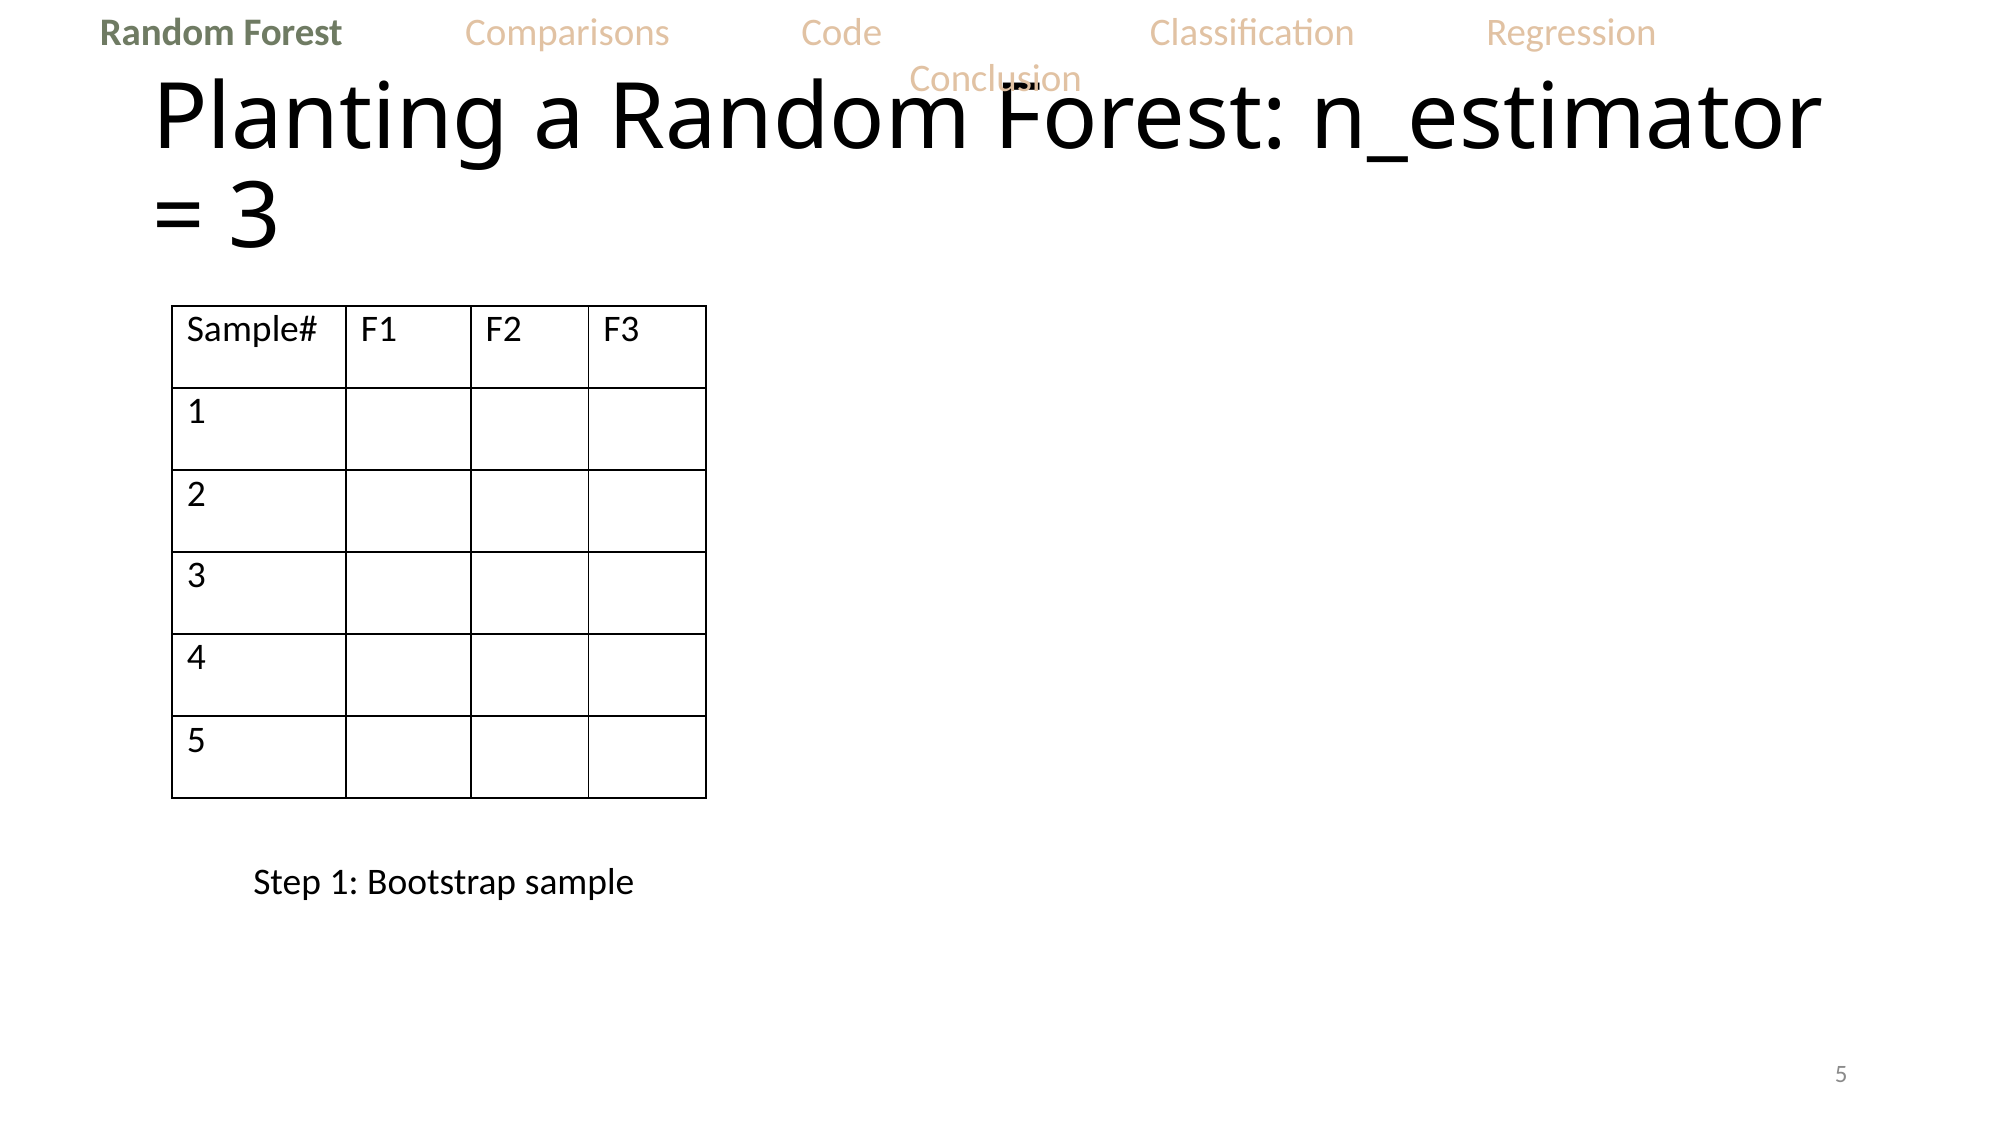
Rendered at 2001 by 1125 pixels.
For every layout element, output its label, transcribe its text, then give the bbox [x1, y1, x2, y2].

table_cell [589, 471, 705, 551]
table_cell [589, 389, 705, 469]
table_cell [472, 717, 588, 797]
table_cell [589, 553, 705, 633]
table_cell [472, 635, 588, 715]
text_box Random Forest Comparisons Code Classification Regression Conclusion [0, 23, 2000, 83]
title Planting a Random Forest: n_estimator = 3 [137, 83, 1863, 278]
table_header F3 [589, 307, 705, 387]
table_header Sample# [173, 307, 345, 387]
table_cell 2 [173, 471, 345, 551]
table_cell [347, 389, 470, 469]
slide_number 5 [1412, 1042, 1863, 1103]
table_cell [472, 553, 588, 633]
table_cell [347, 717, 470, 797]
table_header F2 [472, 307, 588, 387]
table_cell [472, 389, 588, 469]
table_cell 5 [173, 717, 345, 797]
table_header F1 [347, 307, 470, 387]
table_cell [589, 635, 705, 715]
table_cell [347, 553, 470, 633]
table_cell [347, 471, 470, 551]
table_cell [472, 471, 588, 551]
text_box Step 1: Bootstrap sample [238, 849, 847, 910]
table_cell 1 [173, 389, 345, 469]
table_cell [589, 717, 705, 797]
table_cell 3 [173, 553, 345, 633]
table_cell 4 [173, 635, 345, 715]
table_cell [347, 635, 470, 715]
